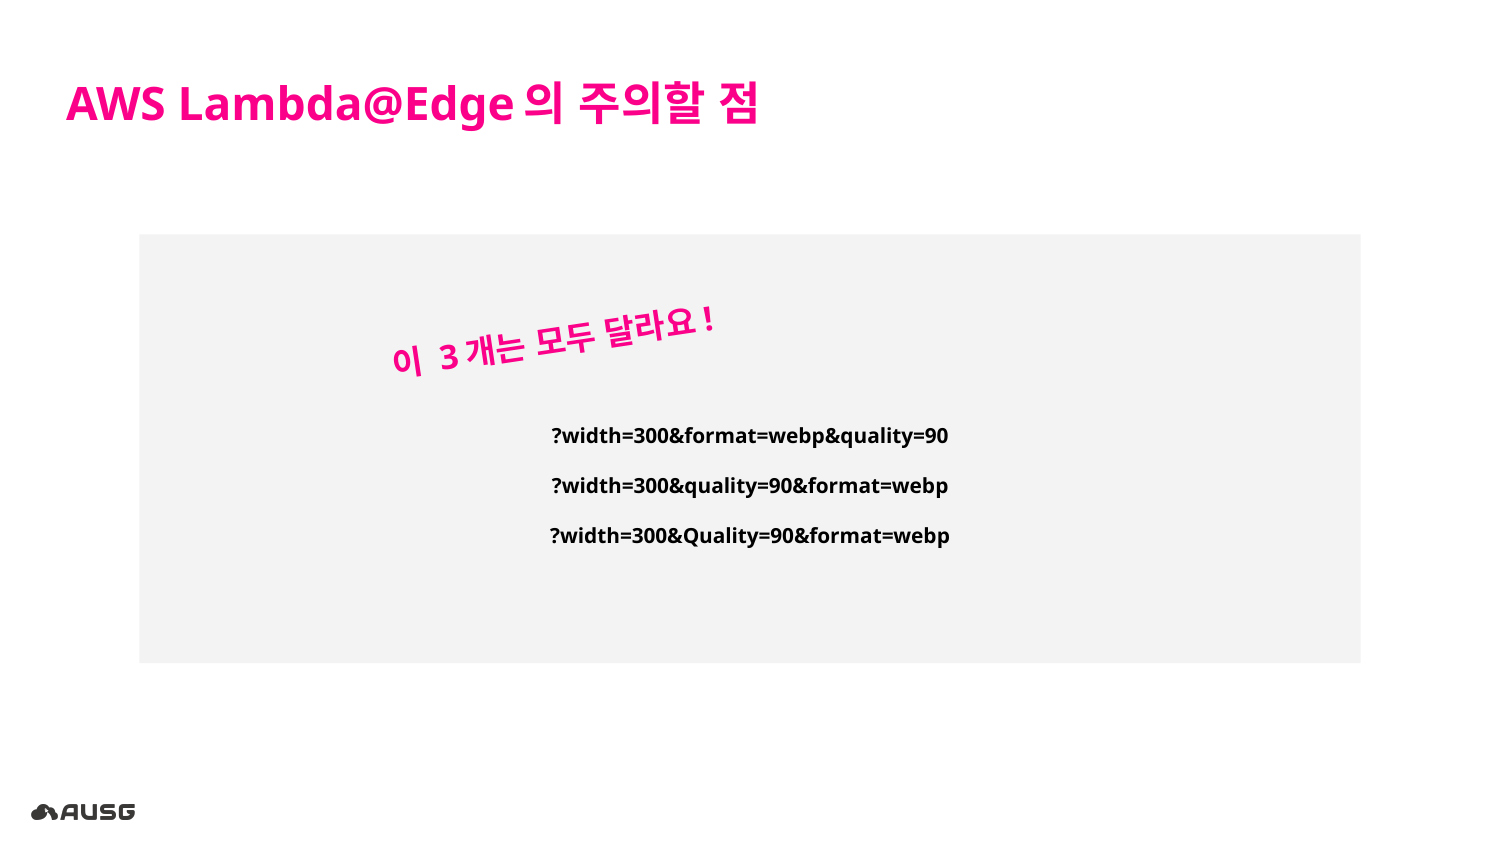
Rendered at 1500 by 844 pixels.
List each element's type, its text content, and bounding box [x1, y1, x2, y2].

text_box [30, 804, 135, 821]
text_box [139, 234, 1361, 664]
text_box 이 3개는 모두 달라요! [372, 261, 854, 402]
title AWS Lambda@Edge의 주의할 점 [51, 51, 1449, 146]
text_box ?width=300&format=webp&quality=90 ?width=300&quality=90&format=webp ?width=300&Quality=90&format=webp [204, 407, 1296, 563]
